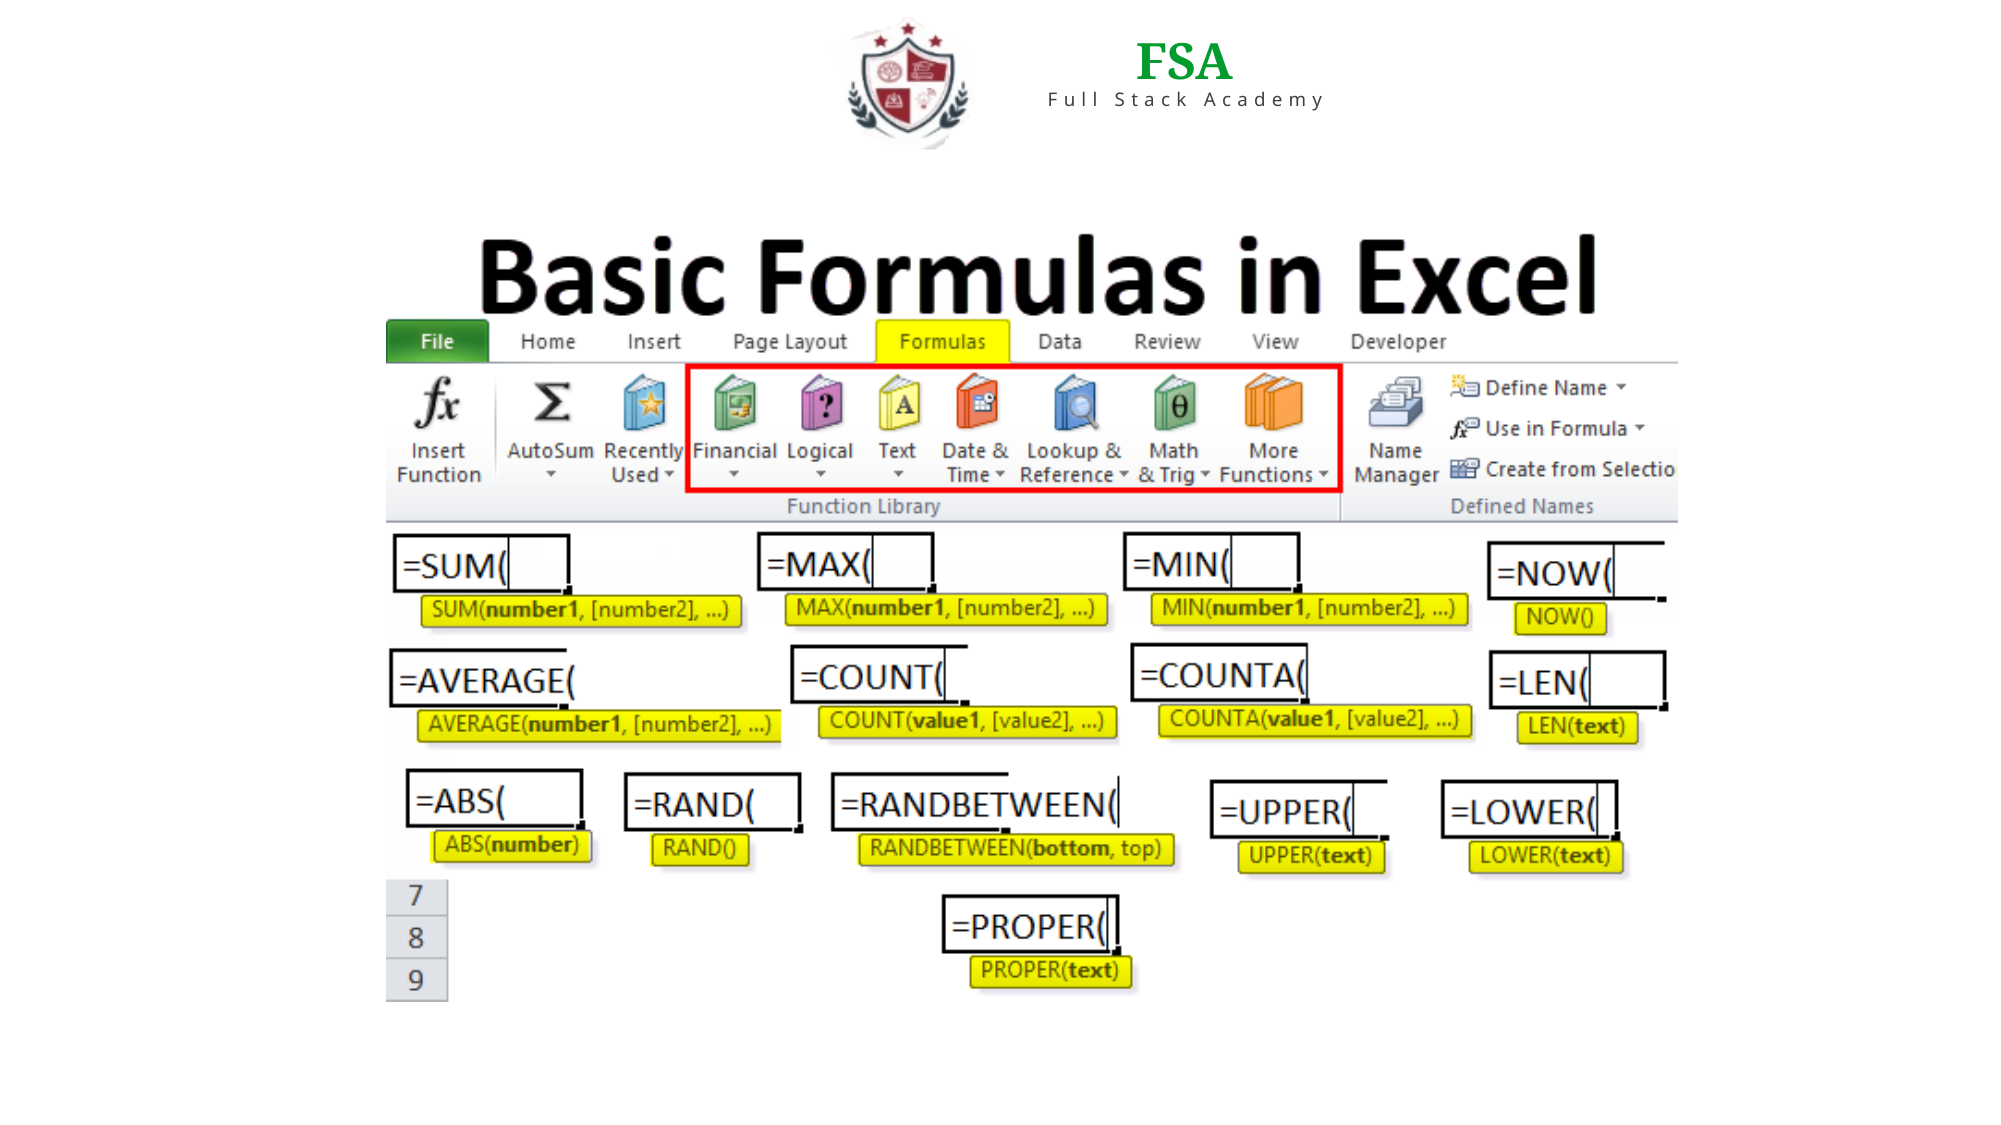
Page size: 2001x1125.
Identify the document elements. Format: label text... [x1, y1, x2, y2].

picture [386, 229, 1678, 1002]
picture [827, 16, 979, 153]
text_box FSA Full Stack Academy [979, 51, 1415, 118]
